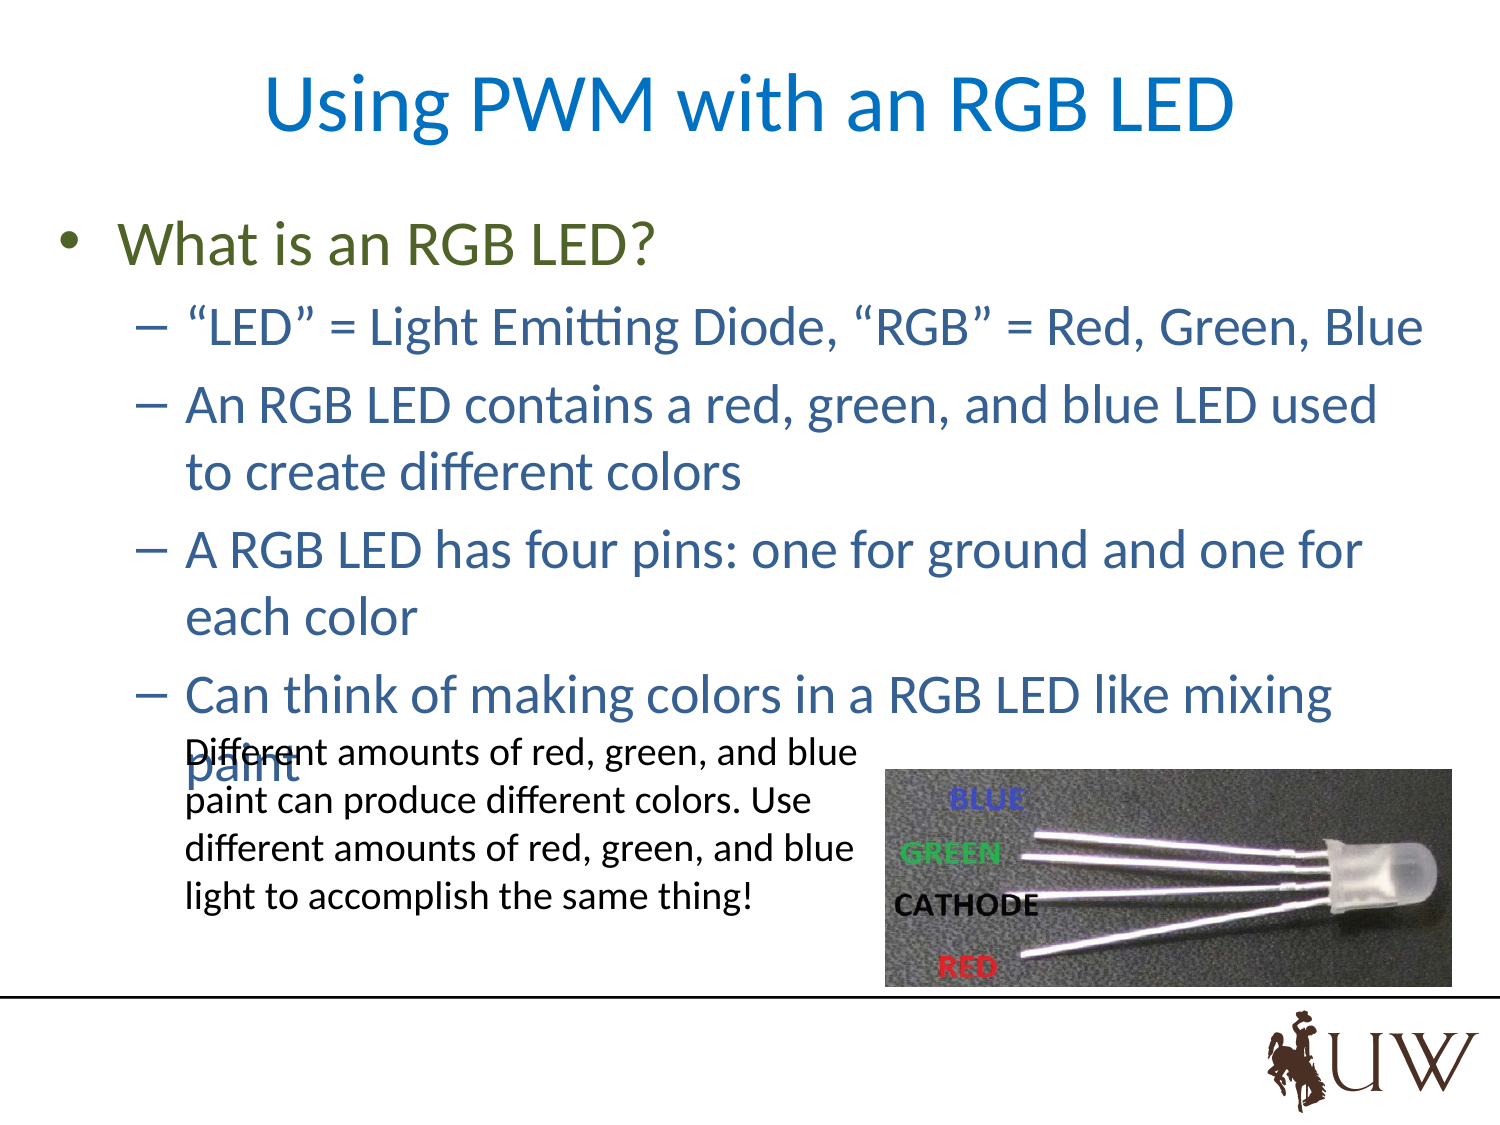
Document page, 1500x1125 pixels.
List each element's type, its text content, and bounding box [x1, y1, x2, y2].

title Using PWM with an RGB LED [75, 40, 1425, 158]
list What is an RGB LED? “LED” = Light Emitting Diode, “RGB” = Red, Green, Blue An RGB LED contains a red, green, and blue LED used to create different colors A RGB LED has four pins: one for ground and one for each color Can think of making colors in a RGB LED like mixing paint [43, 193, 1452, 769]
text_box Different amounts of red, green, and blue paint can produce different colors. Use different amounts of red, green, and blue light to accomplish the same thing! [19, 717, 886, 925]
picture [0, 996, 1500, 1125]
picture [885, 769, 1453, 987]
